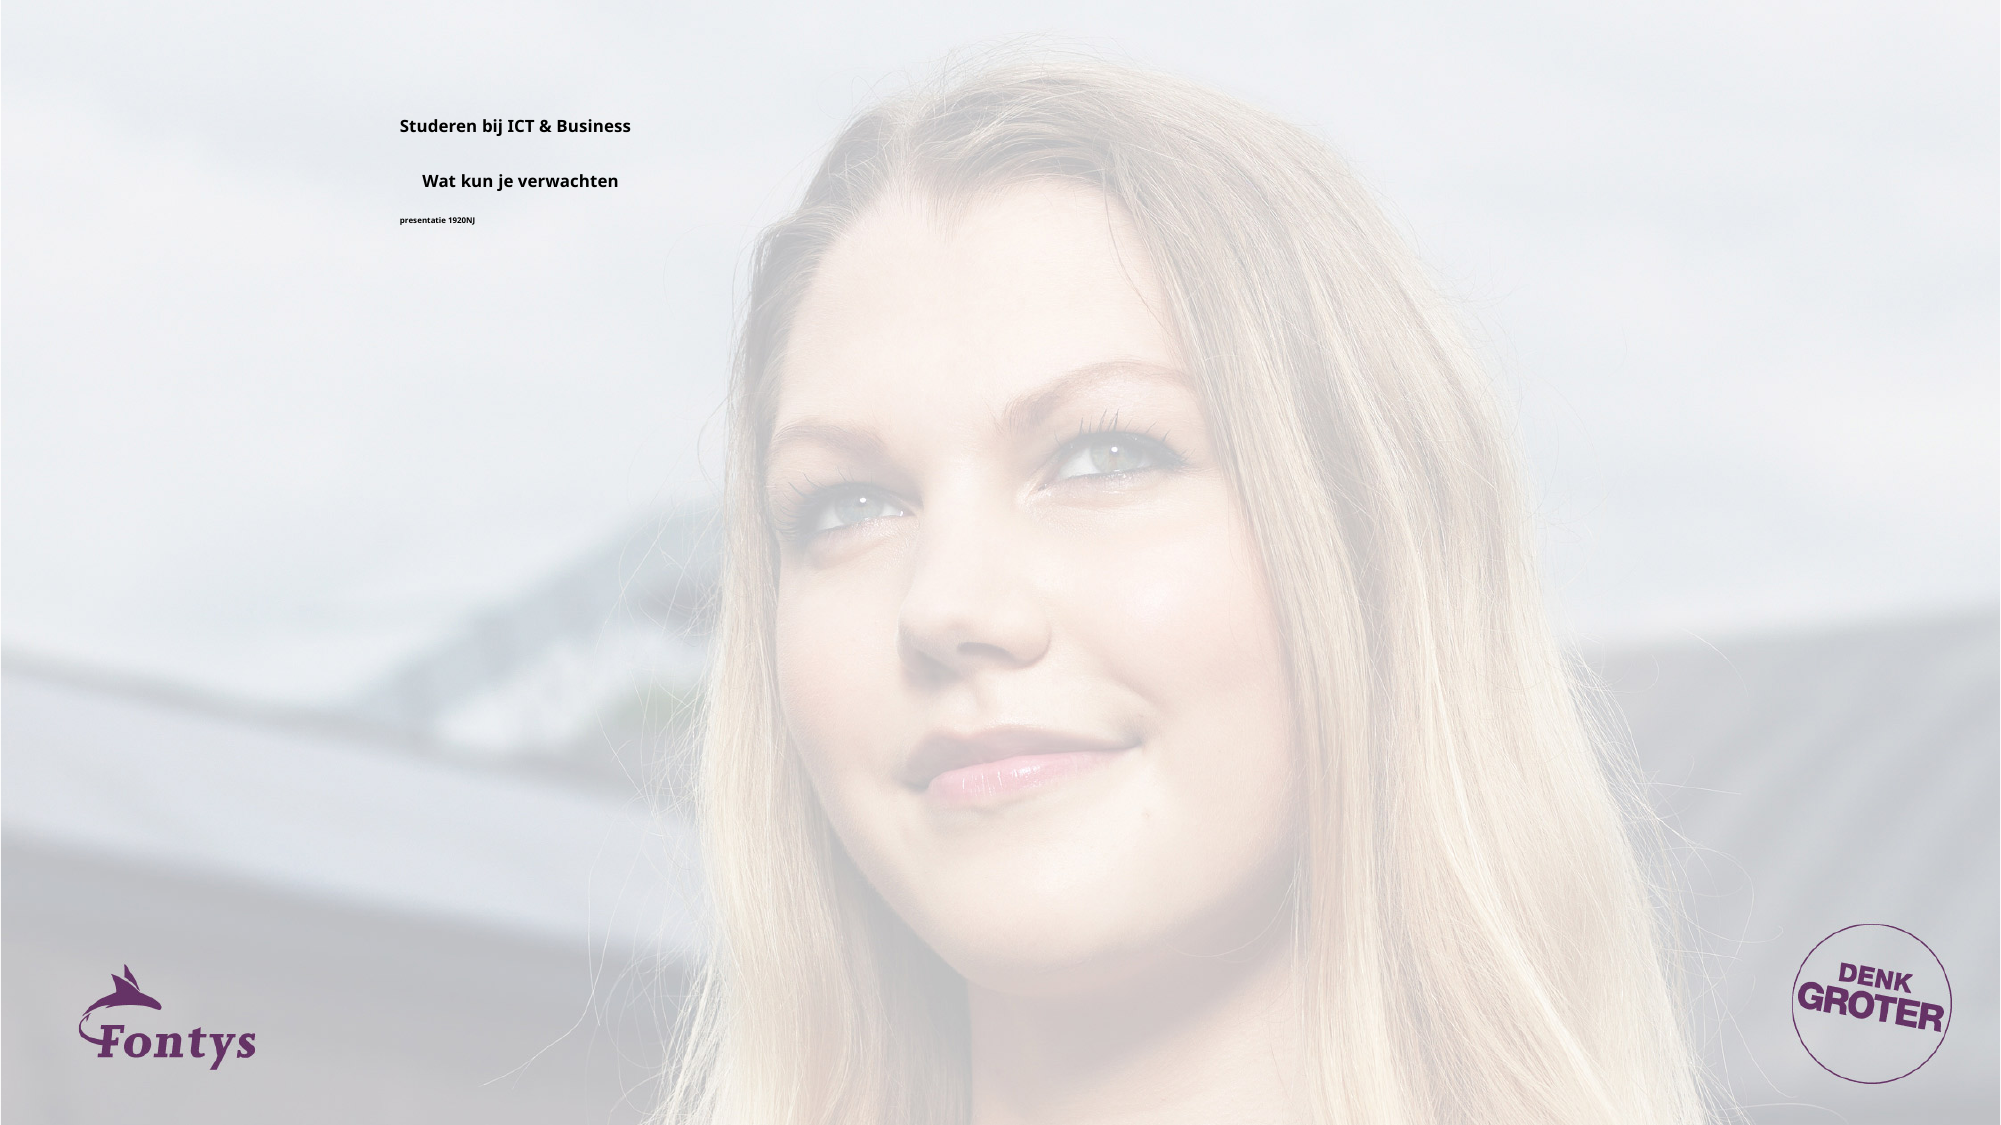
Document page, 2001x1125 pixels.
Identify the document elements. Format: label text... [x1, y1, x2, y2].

picture [0, 0, 2001, 1125]
title Studeren bij ICT & Business Wat kun je verwachten presentatie 1920NJ [356, 110, 1788, 236]
